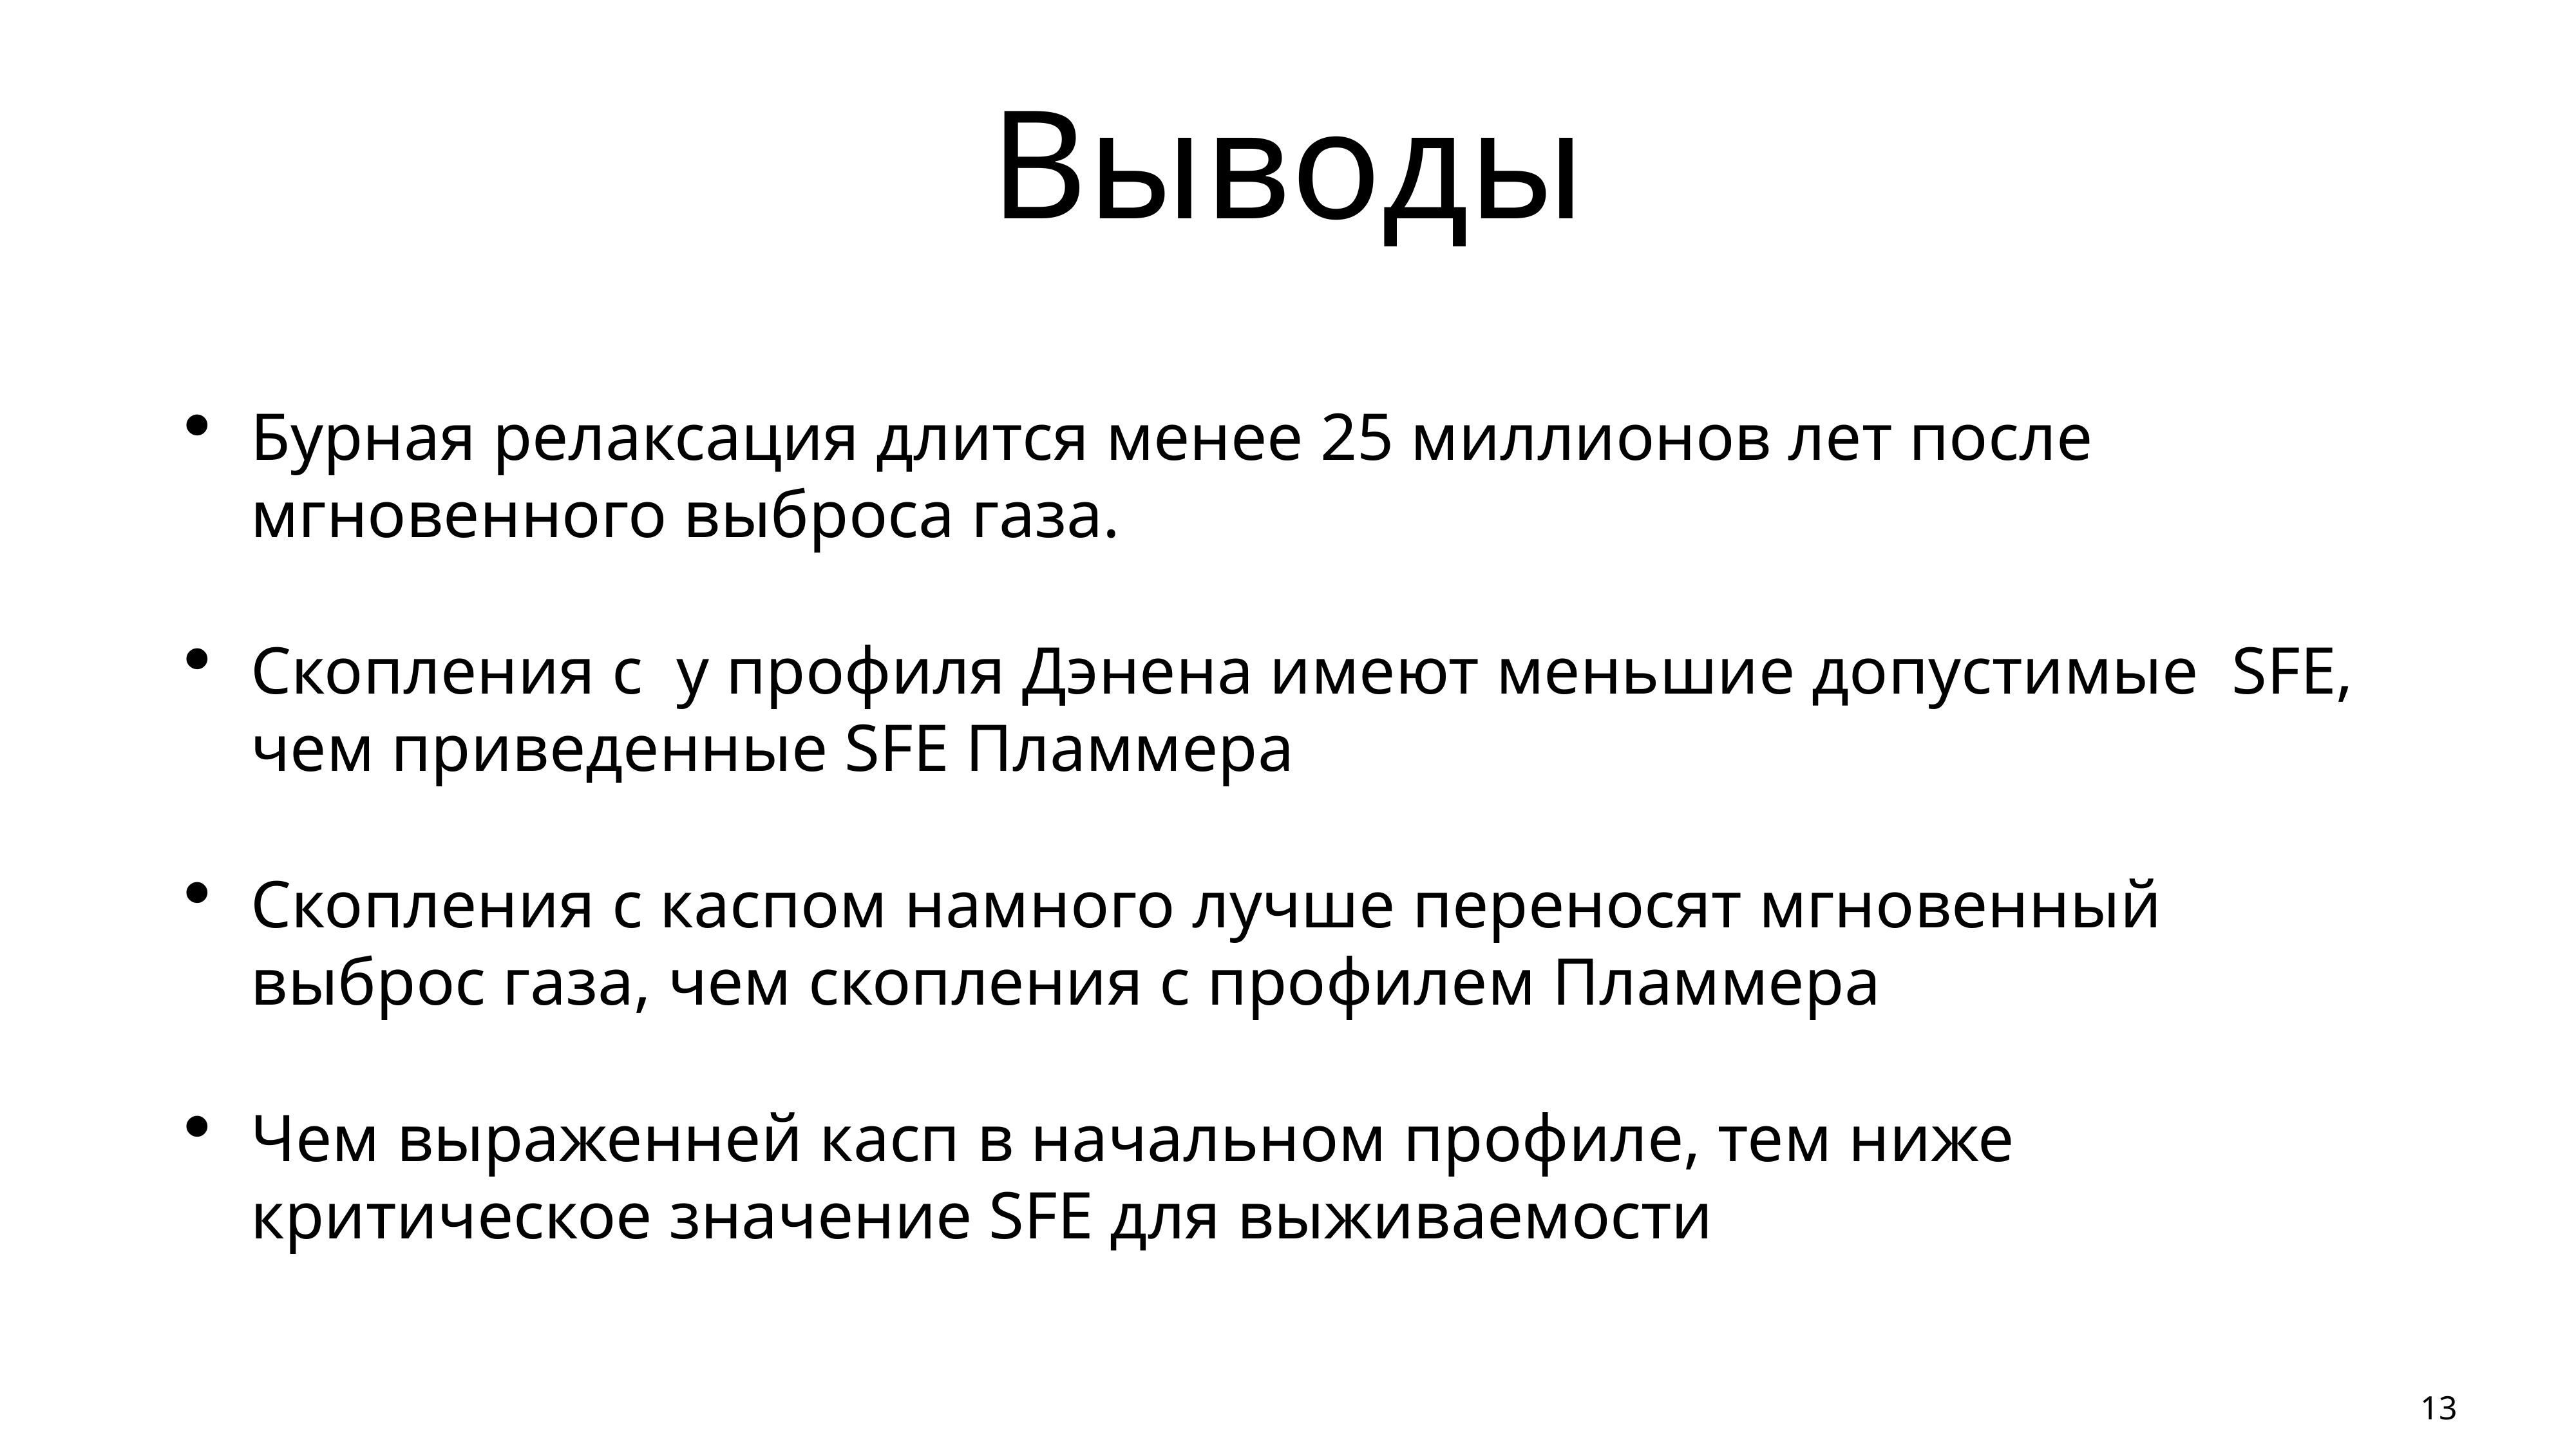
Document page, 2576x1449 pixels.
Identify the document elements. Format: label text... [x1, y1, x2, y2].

slide_number 13 [2414, 1381, 2463, 1431]
title Выводы [178, 37, 2398, 279]
